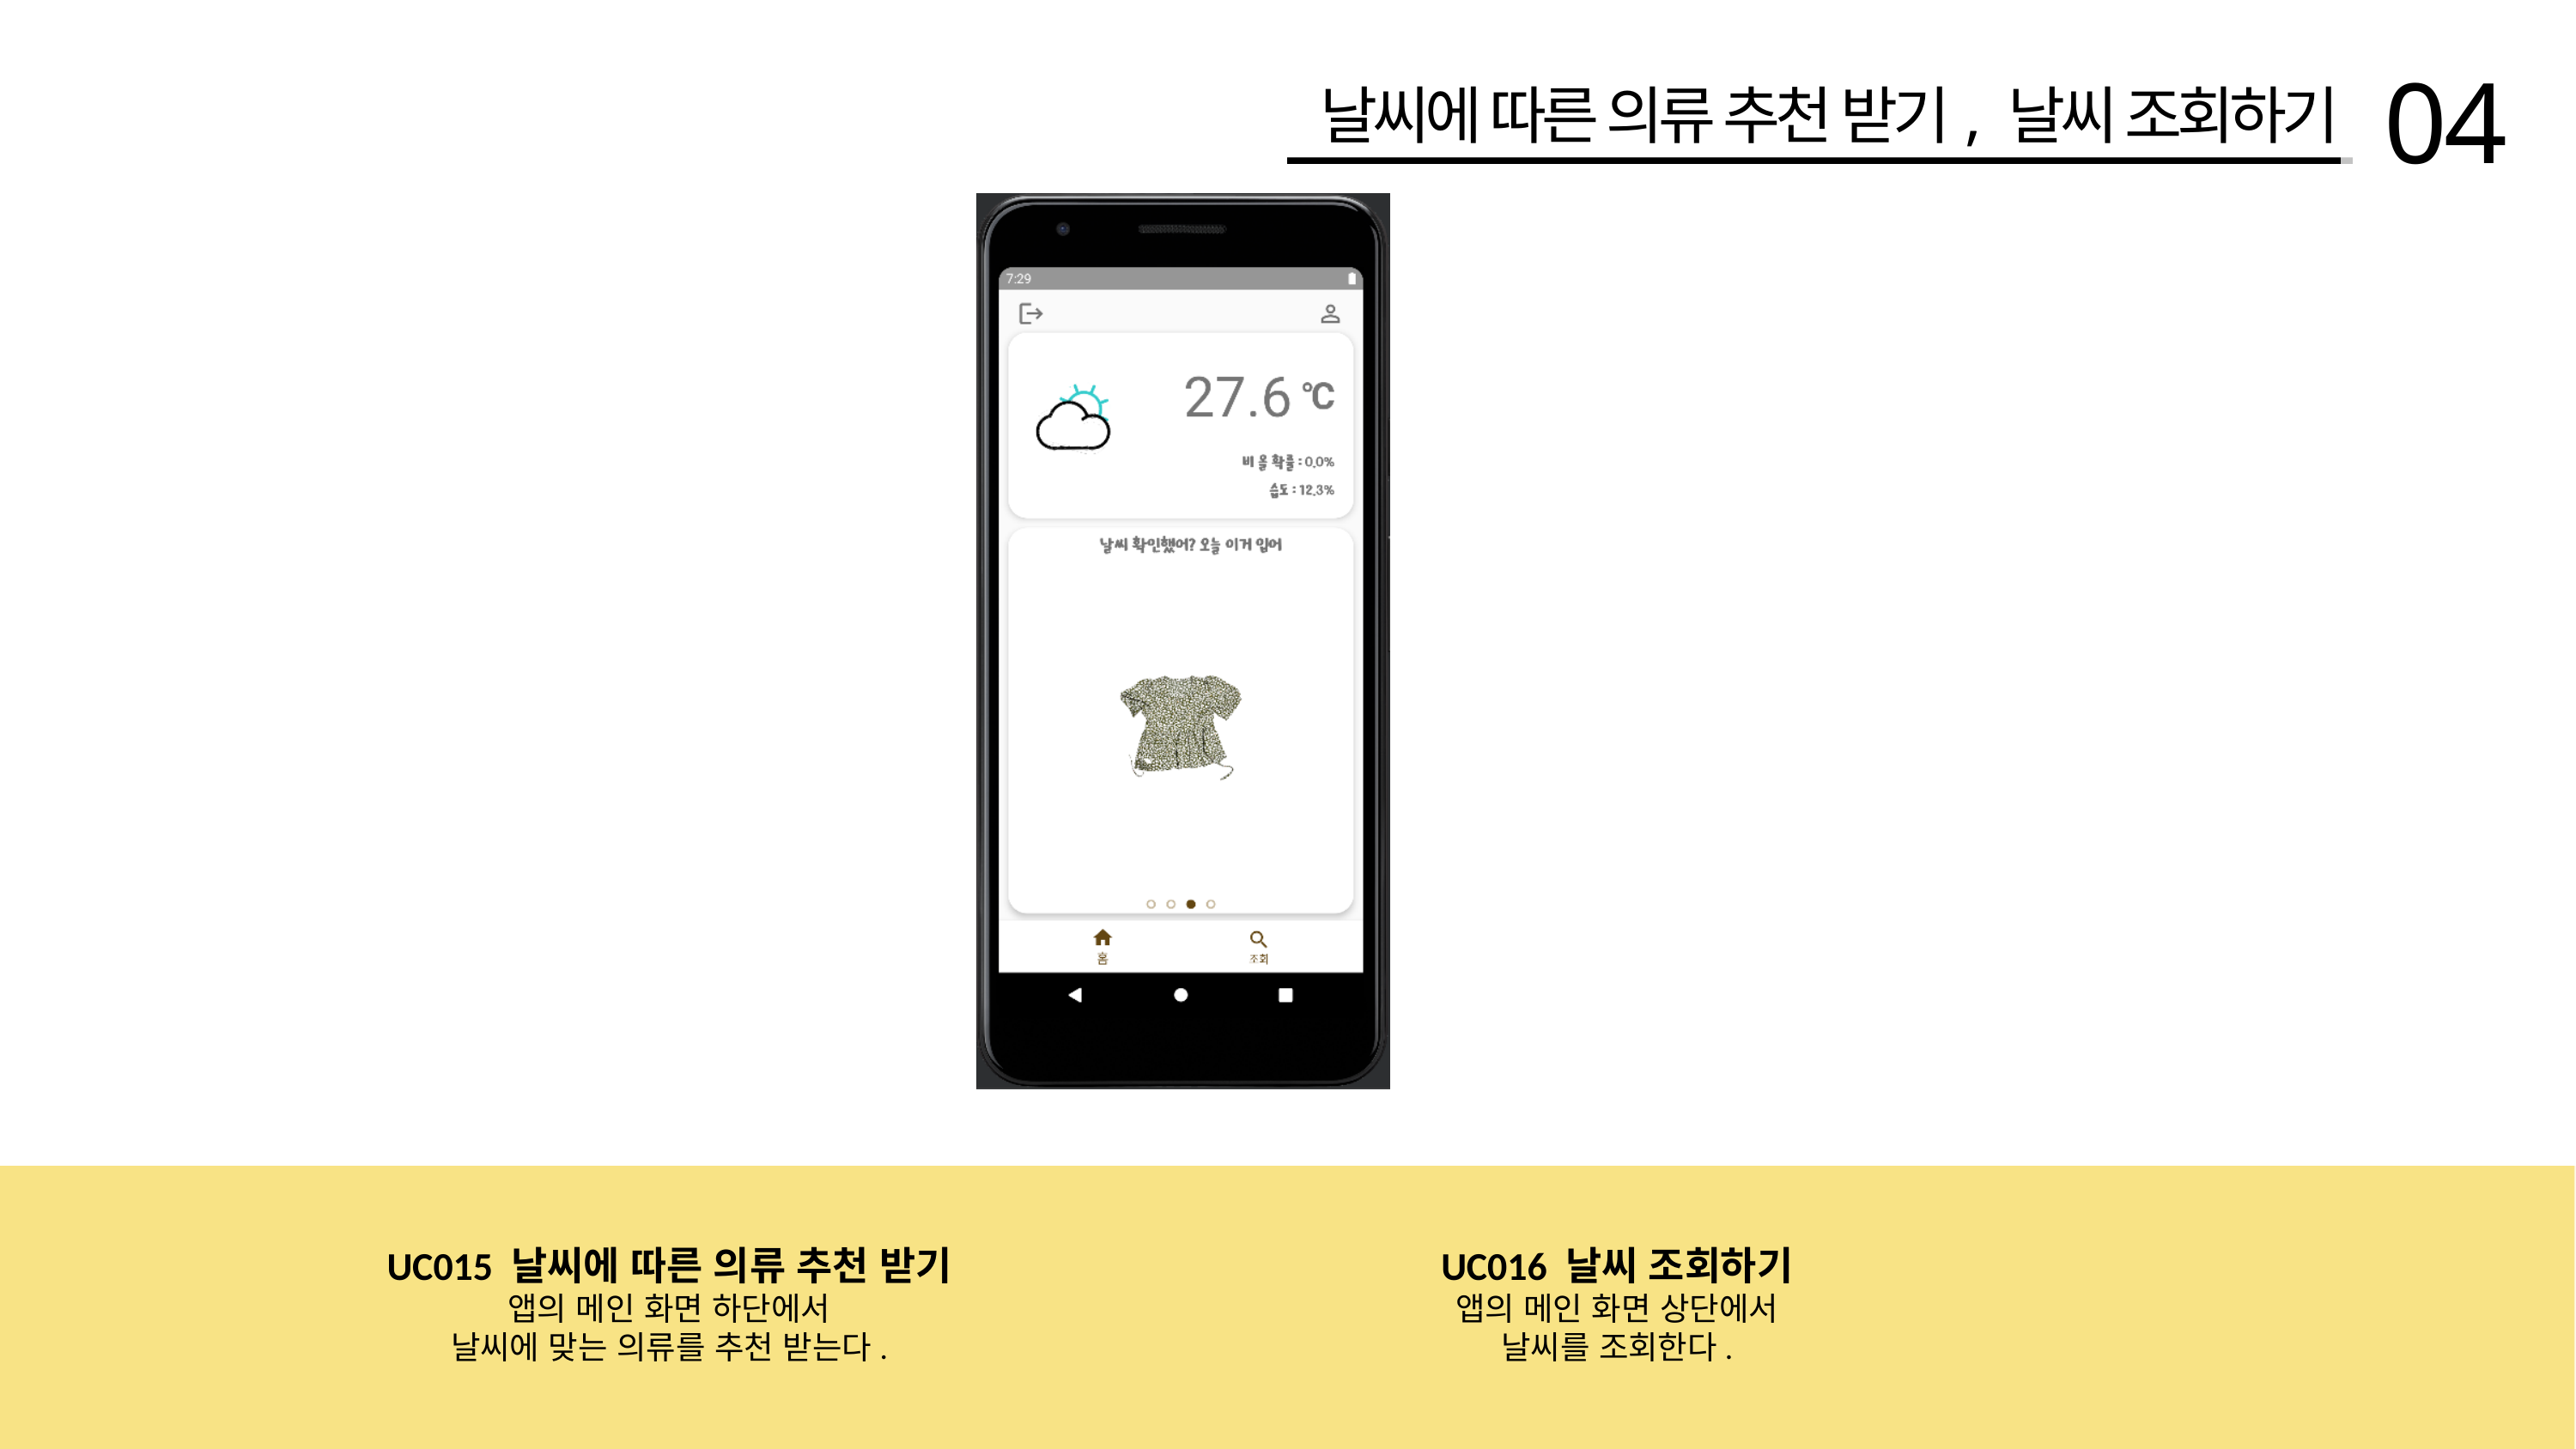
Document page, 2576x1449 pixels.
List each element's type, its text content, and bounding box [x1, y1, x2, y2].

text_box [1287, 156, 2353, 164]
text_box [0, 1166, 2576, 1449]
text_box 날씨에 따른 의류 추천 받기, 날씨 조회하기 [876, 70, 2353, 158]
picture [976, 193, 1390, 1089]
text_box 04 [2371, 46, 2563, 192]
